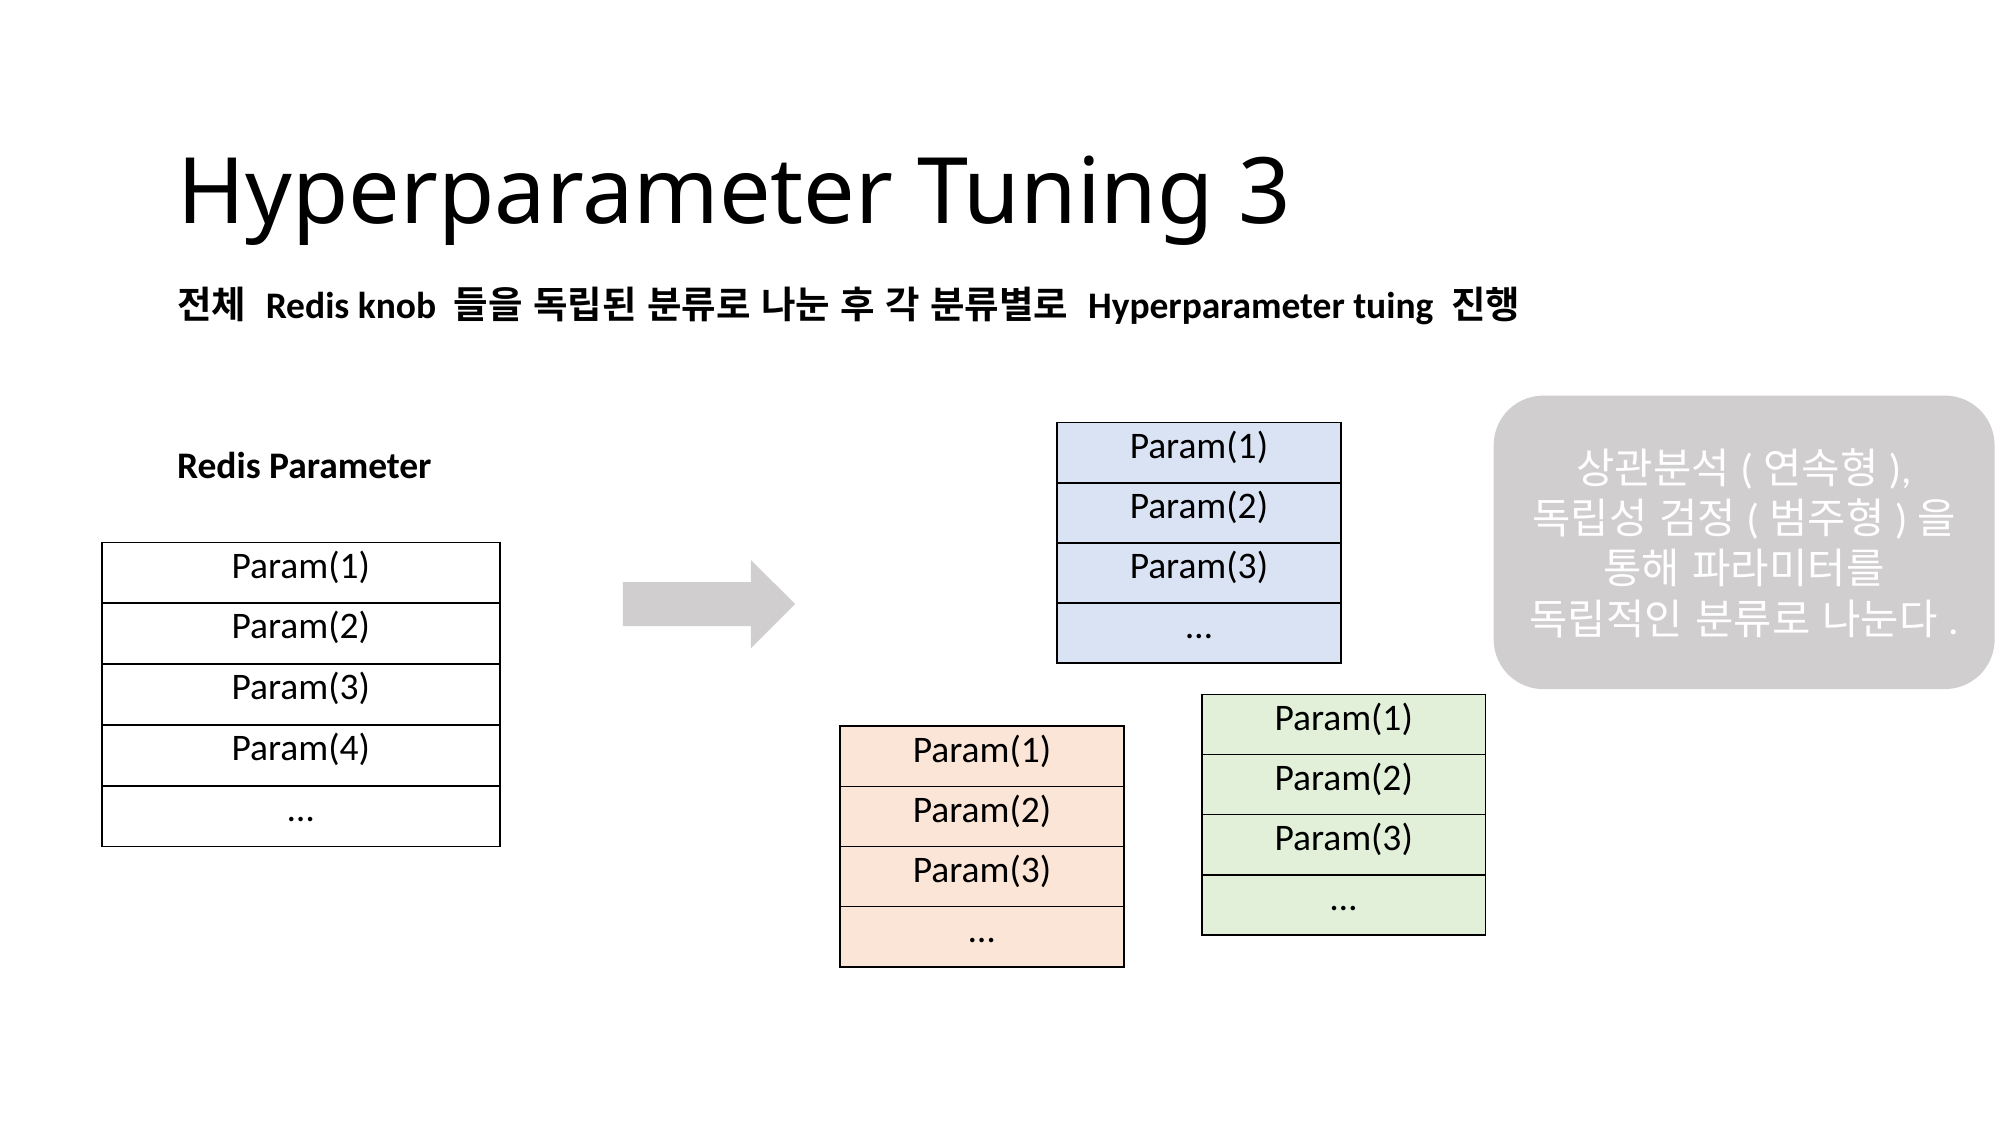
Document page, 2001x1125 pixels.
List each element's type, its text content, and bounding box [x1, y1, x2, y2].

table_header Param(1) [1058, 423, 1340, 482]
table_cell Param(2) [1203, 755, 1485, 814]
table_header Param(1) [103, 543, 499, 602]
table_cell Param(2) [1058, 484, 1340, 542]
table_header Param(1) [1203, 695, 1485, 754]
text_box 상관분석(연속형), 독립성 검정(범주형)을 통해 파라미터를 독립적인 분류로 나눈다. [1493, 395, 1995, 690]
table_cell Param(2) [103, 604, 499, 663]
table_cell Param(3) [103, 665, 499, 724]
table_cell Param(2) [841, 787, 1123, 846]
table_cell … [841, 907, 1123, 966]
table_cell … [1058, 604, 1340, 662]
table_cell Param(3) [1058, 544, 1340, 602]
text_box Hyperparameter Tuning 3 [162, 84, 1888, 303]
text_box 전체 Redis knob 들을 독립된 분류로 나눈 후 각 분류별로 Hyperparameter tuing 진행 [162, 273, 1547, 334]
table_cell Param(3) [1203, 815, 1485, 874]
table_cell … [103, 787, 499, 846]
text_box Redis Parameter [162, 434, 607, 494]
text_box [622, 559, 796, 649]
table_cell … [1203, 876, 1485, 934]
table_cell Param(3) [841, 847, 1123, 906]
table_cell Param(4) [103, 726, 499, 785]
title [137, 59, 1863, 278]
table_header Param(1) [841, 727, 1123, 786]
